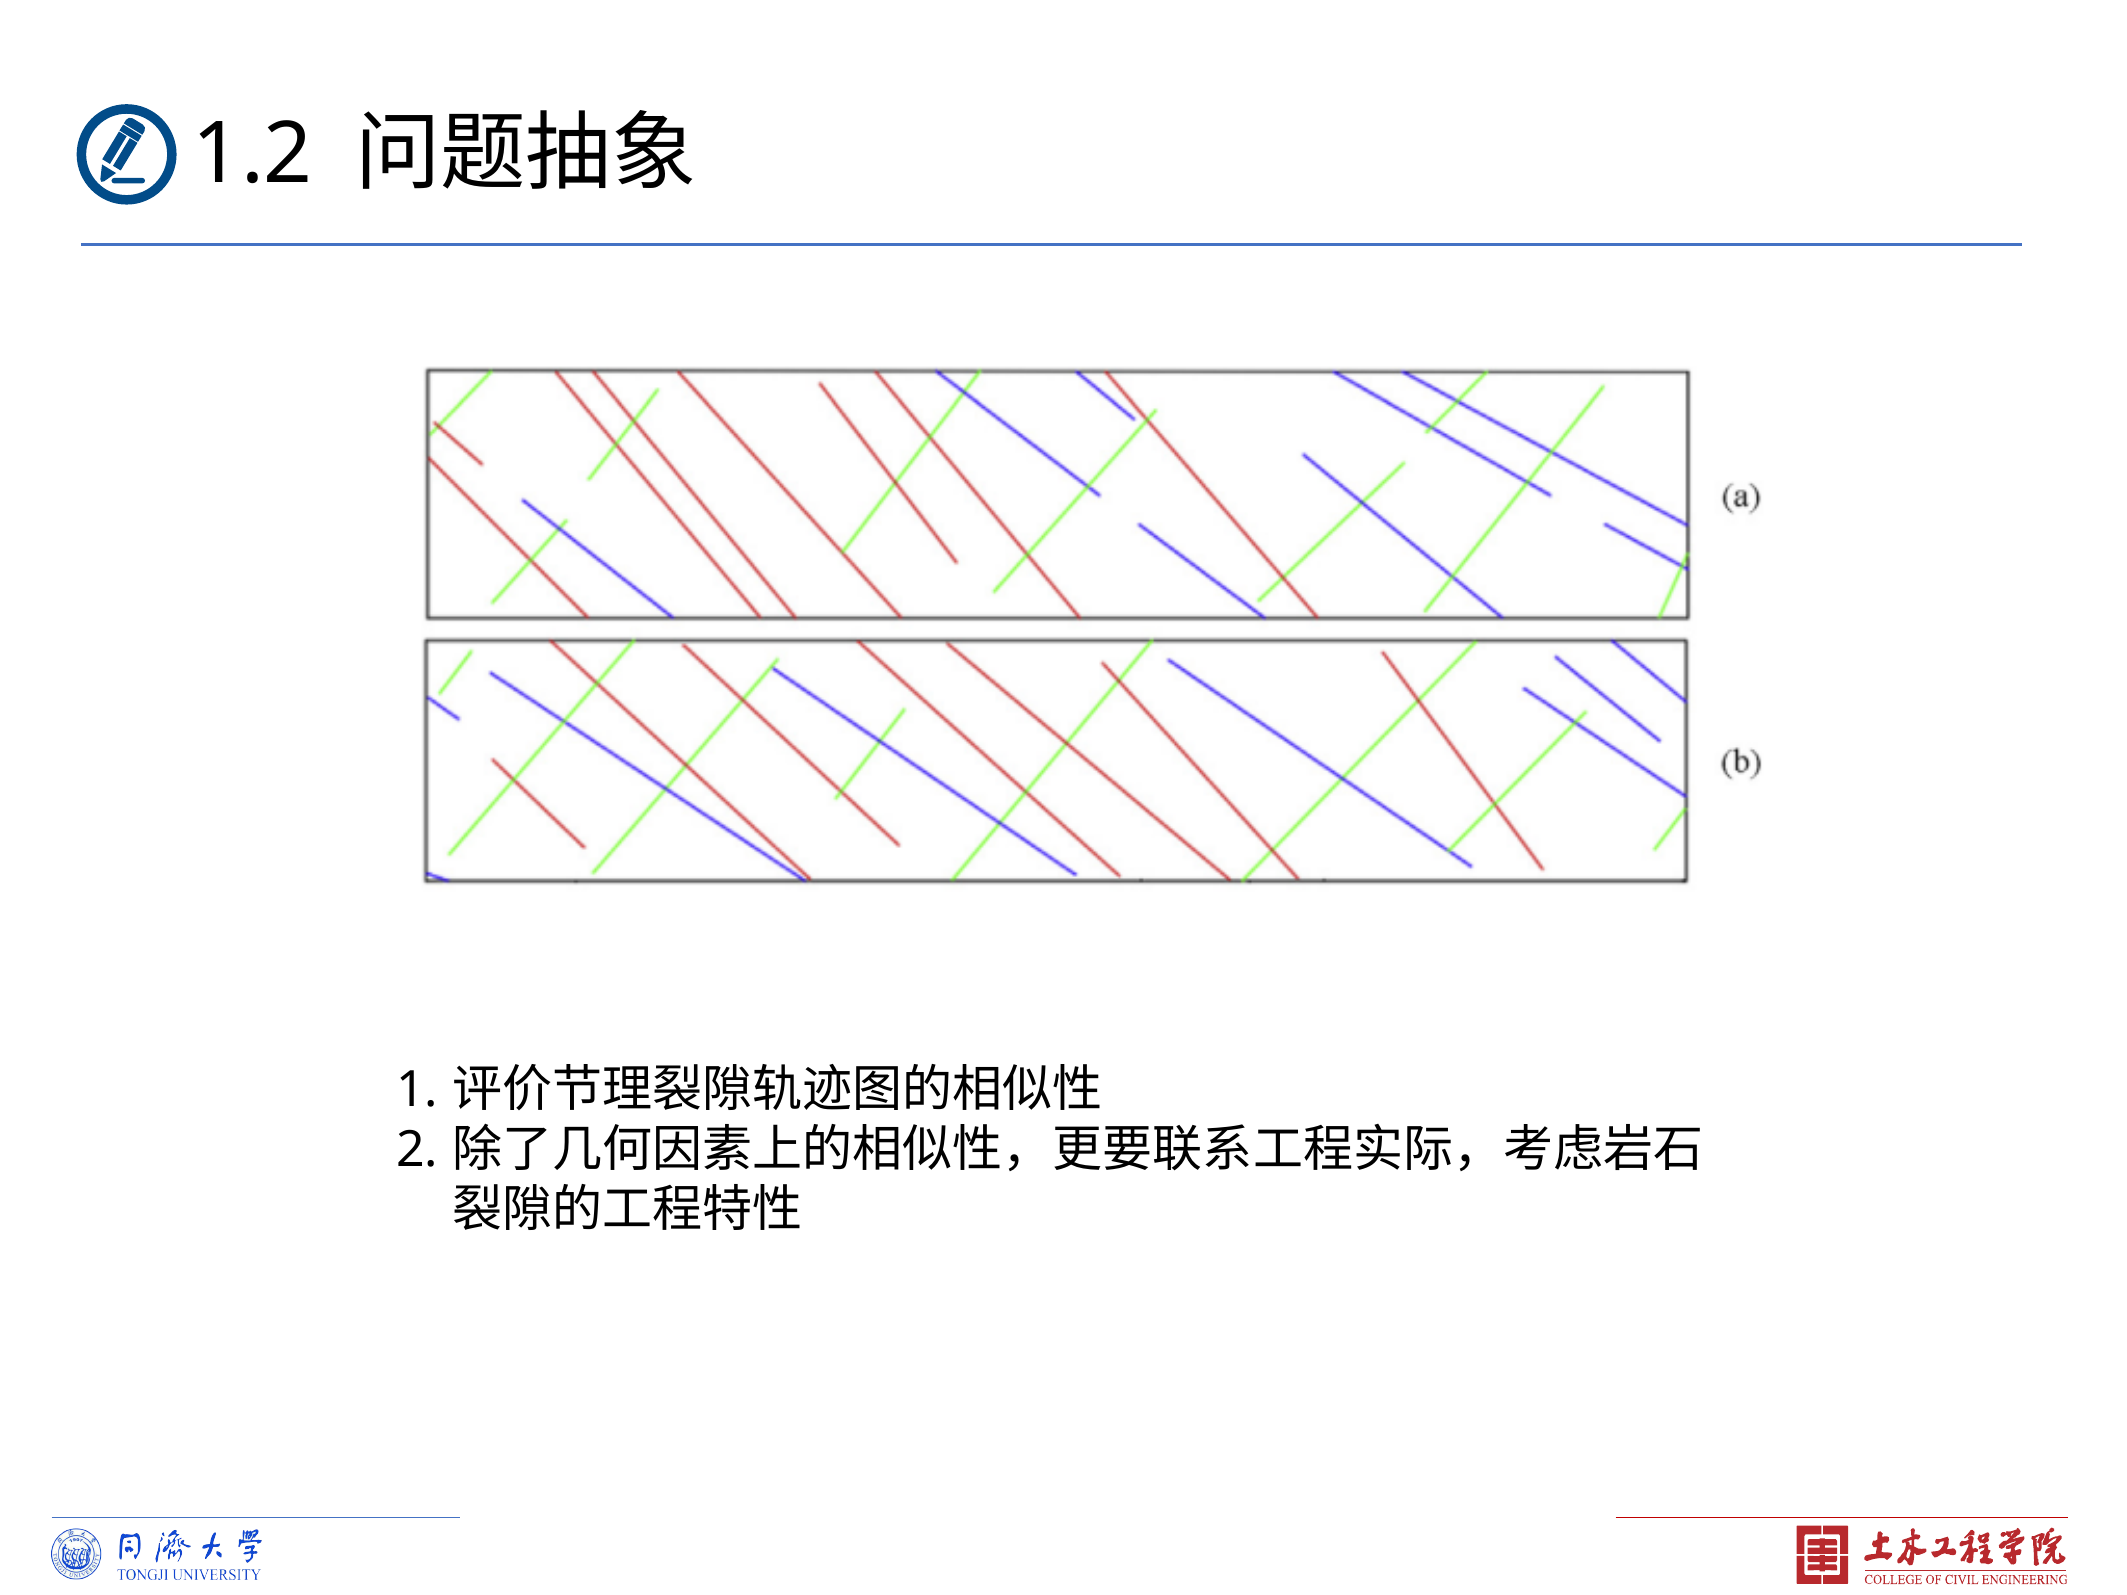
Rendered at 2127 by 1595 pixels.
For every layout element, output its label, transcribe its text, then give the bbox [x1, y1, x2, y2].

picture [358, 301, 1807, 892]
picture [47, 1525, 266, 1585]
text_box 评价节理裂隙轨迹图的相似性 除了几何因素上的相似性，更要联系工程实际，考虑岩石裂隙的工程特性 [381, 1049, 1745, 1244]
text_box 1.2 问题抽象 [177, 100, 1807, 219]
